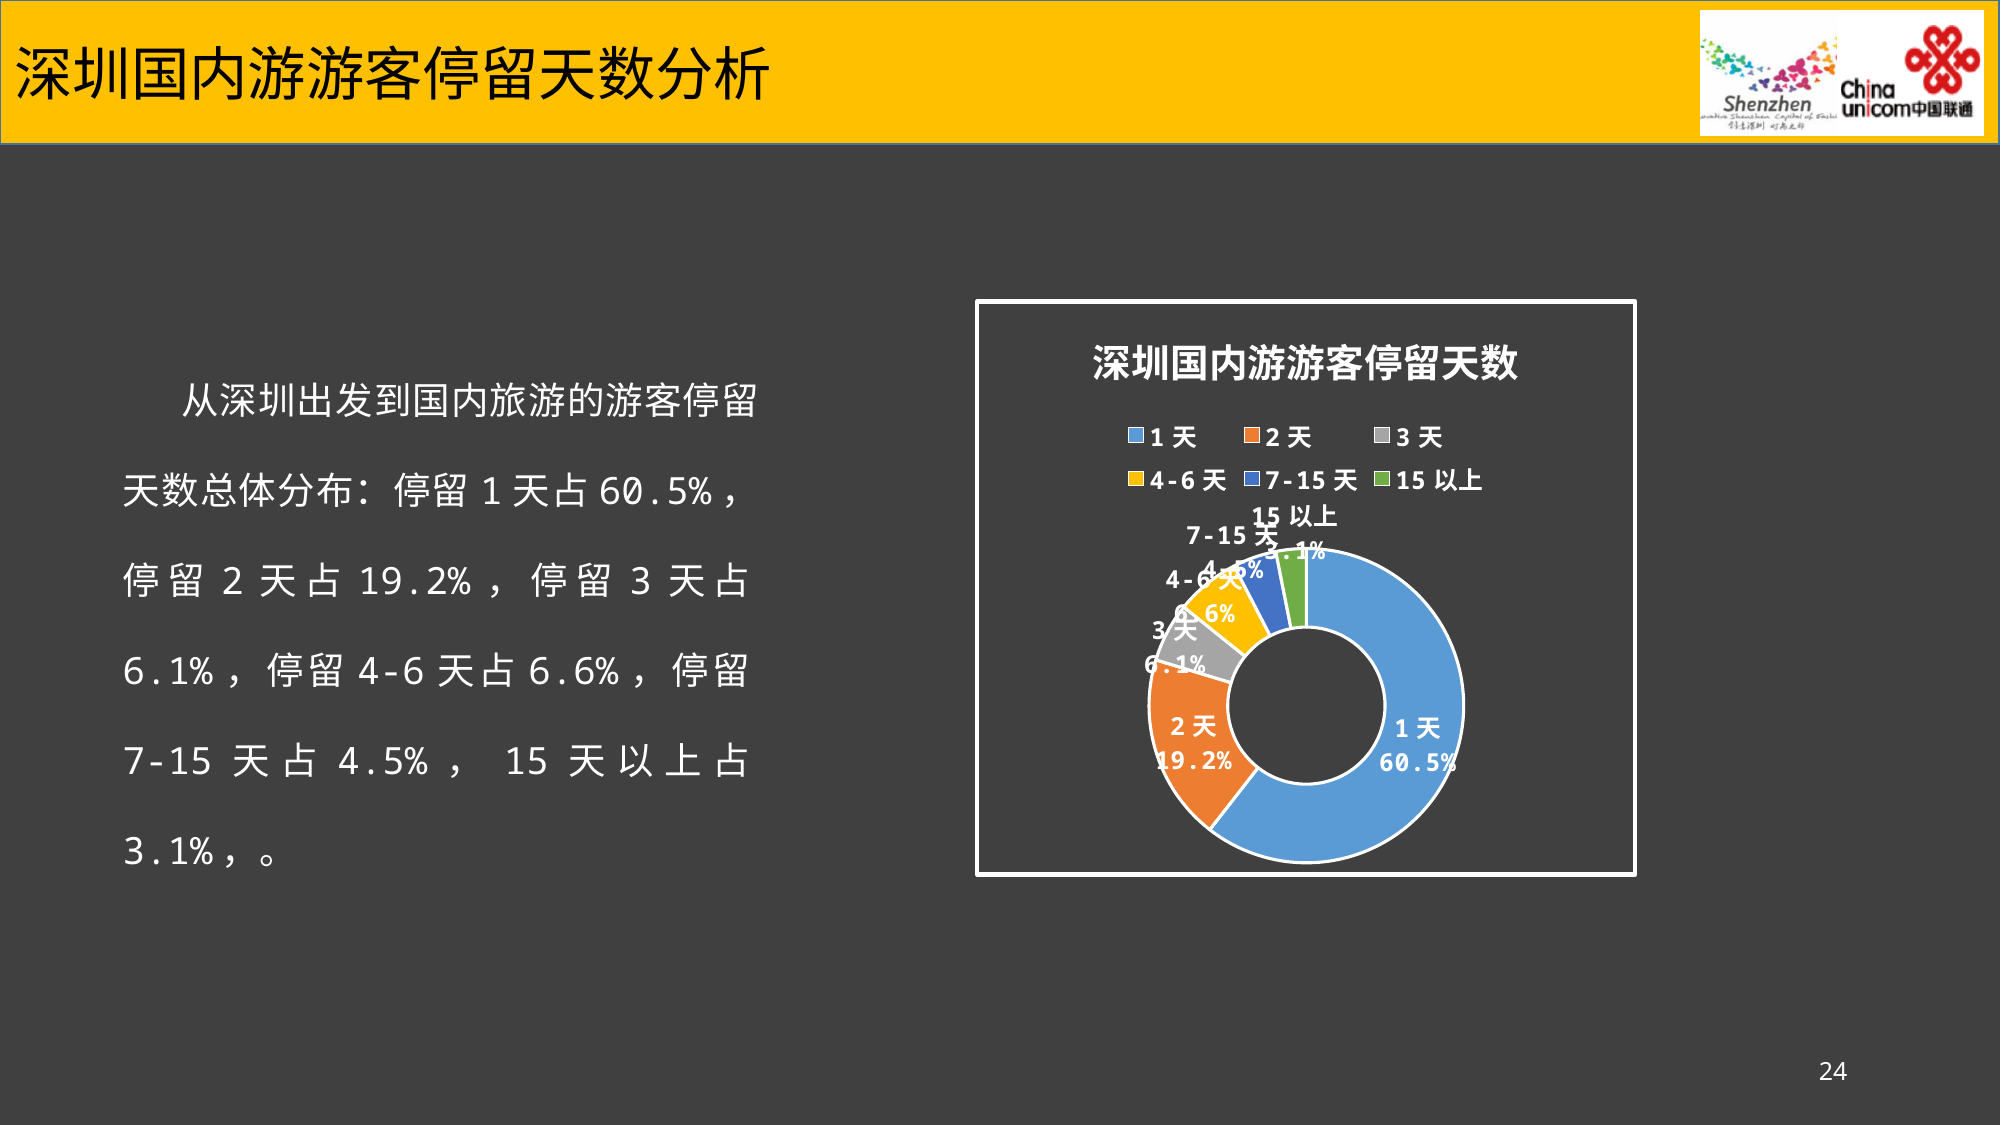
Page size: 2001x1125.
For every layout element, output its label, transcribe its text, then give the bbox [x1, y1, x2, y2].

text_box 从深圳出发到国内旅游的游客停留天数总体分布：停留1天占60.5%，停留2天占19.2%，停留3天占6.1%，停留4-6天占6.6%，停留7-15天占4.5%，15天以上占3.1%，。 [107, 285, 774, 880]
text_box 深圳国内游游客停留天数分析 [0, 0, 2000, 145]
slide_number 24 [1412, 1042, 1863, 1103]
chart [974, 299, 1638, 877]
picture [1700, 10, 1984, 136]
